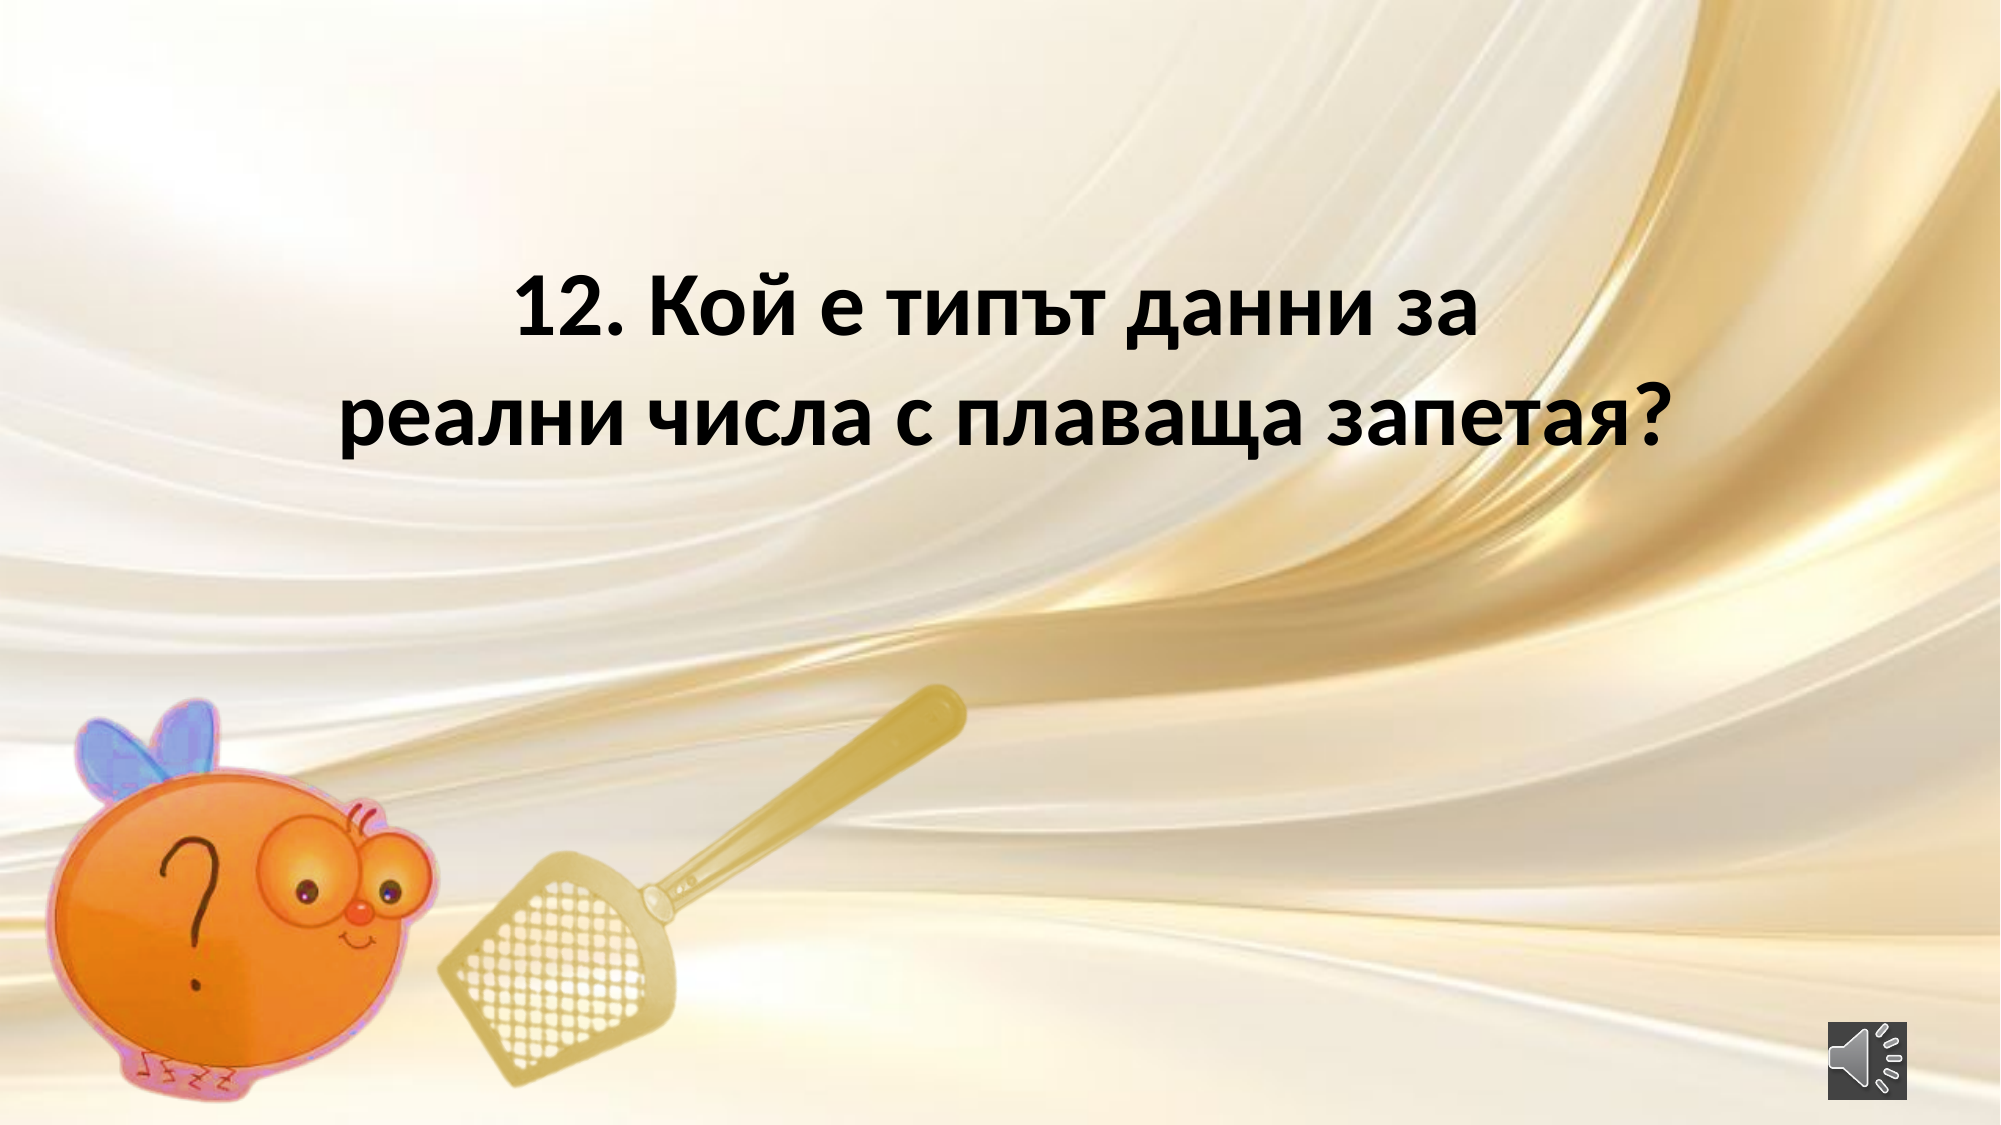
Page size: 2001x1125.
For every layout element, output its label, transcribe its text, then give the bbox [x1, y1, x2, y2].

picture [0, 0, 2001, 1125]
text_box 12. Кой е типът данни за реални числа с плаваща запетая? [106, 236, 1908, 472]
